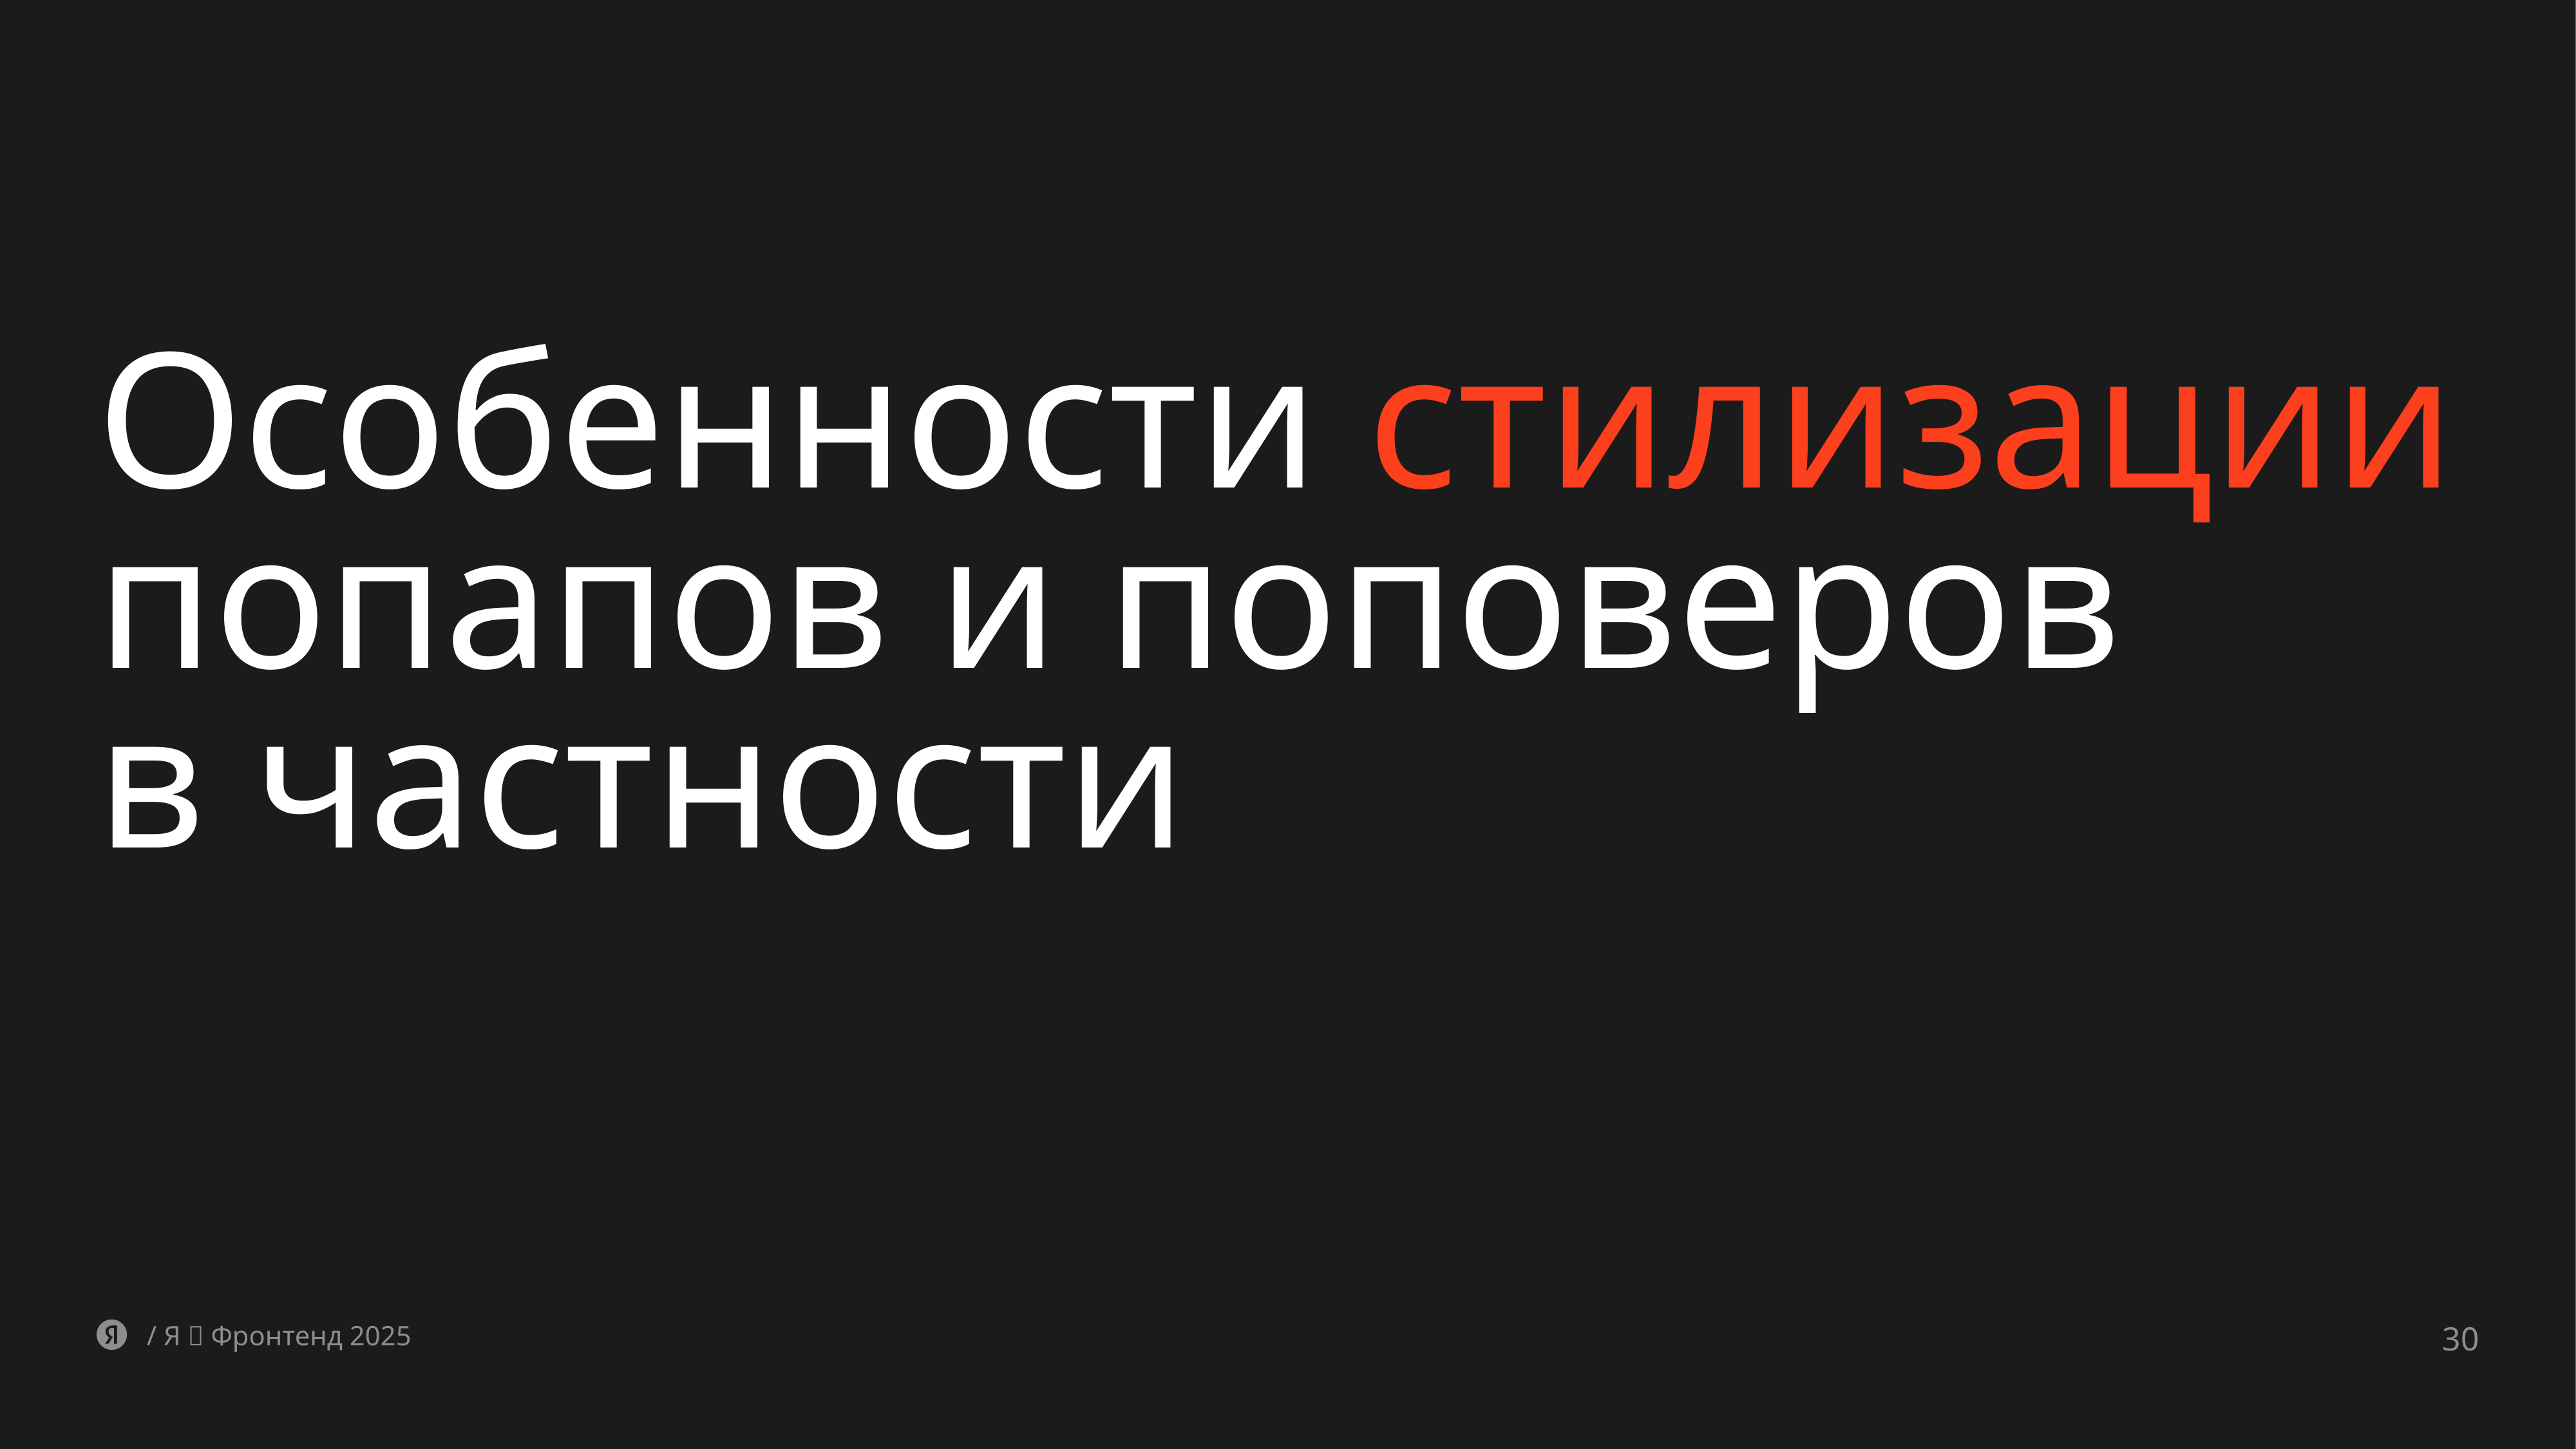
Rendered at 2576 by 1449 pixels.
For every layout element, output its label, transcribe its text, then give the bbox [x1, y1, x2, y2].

title Особенности стилизации попапов и поповеров в частности [97, 336, 2479, 1151]
footer / Я 💛 Фронтенд 2025 [146, 1318, 1718, 1351]
slide_number 30 [2325, 1318, 2479, 1358]
